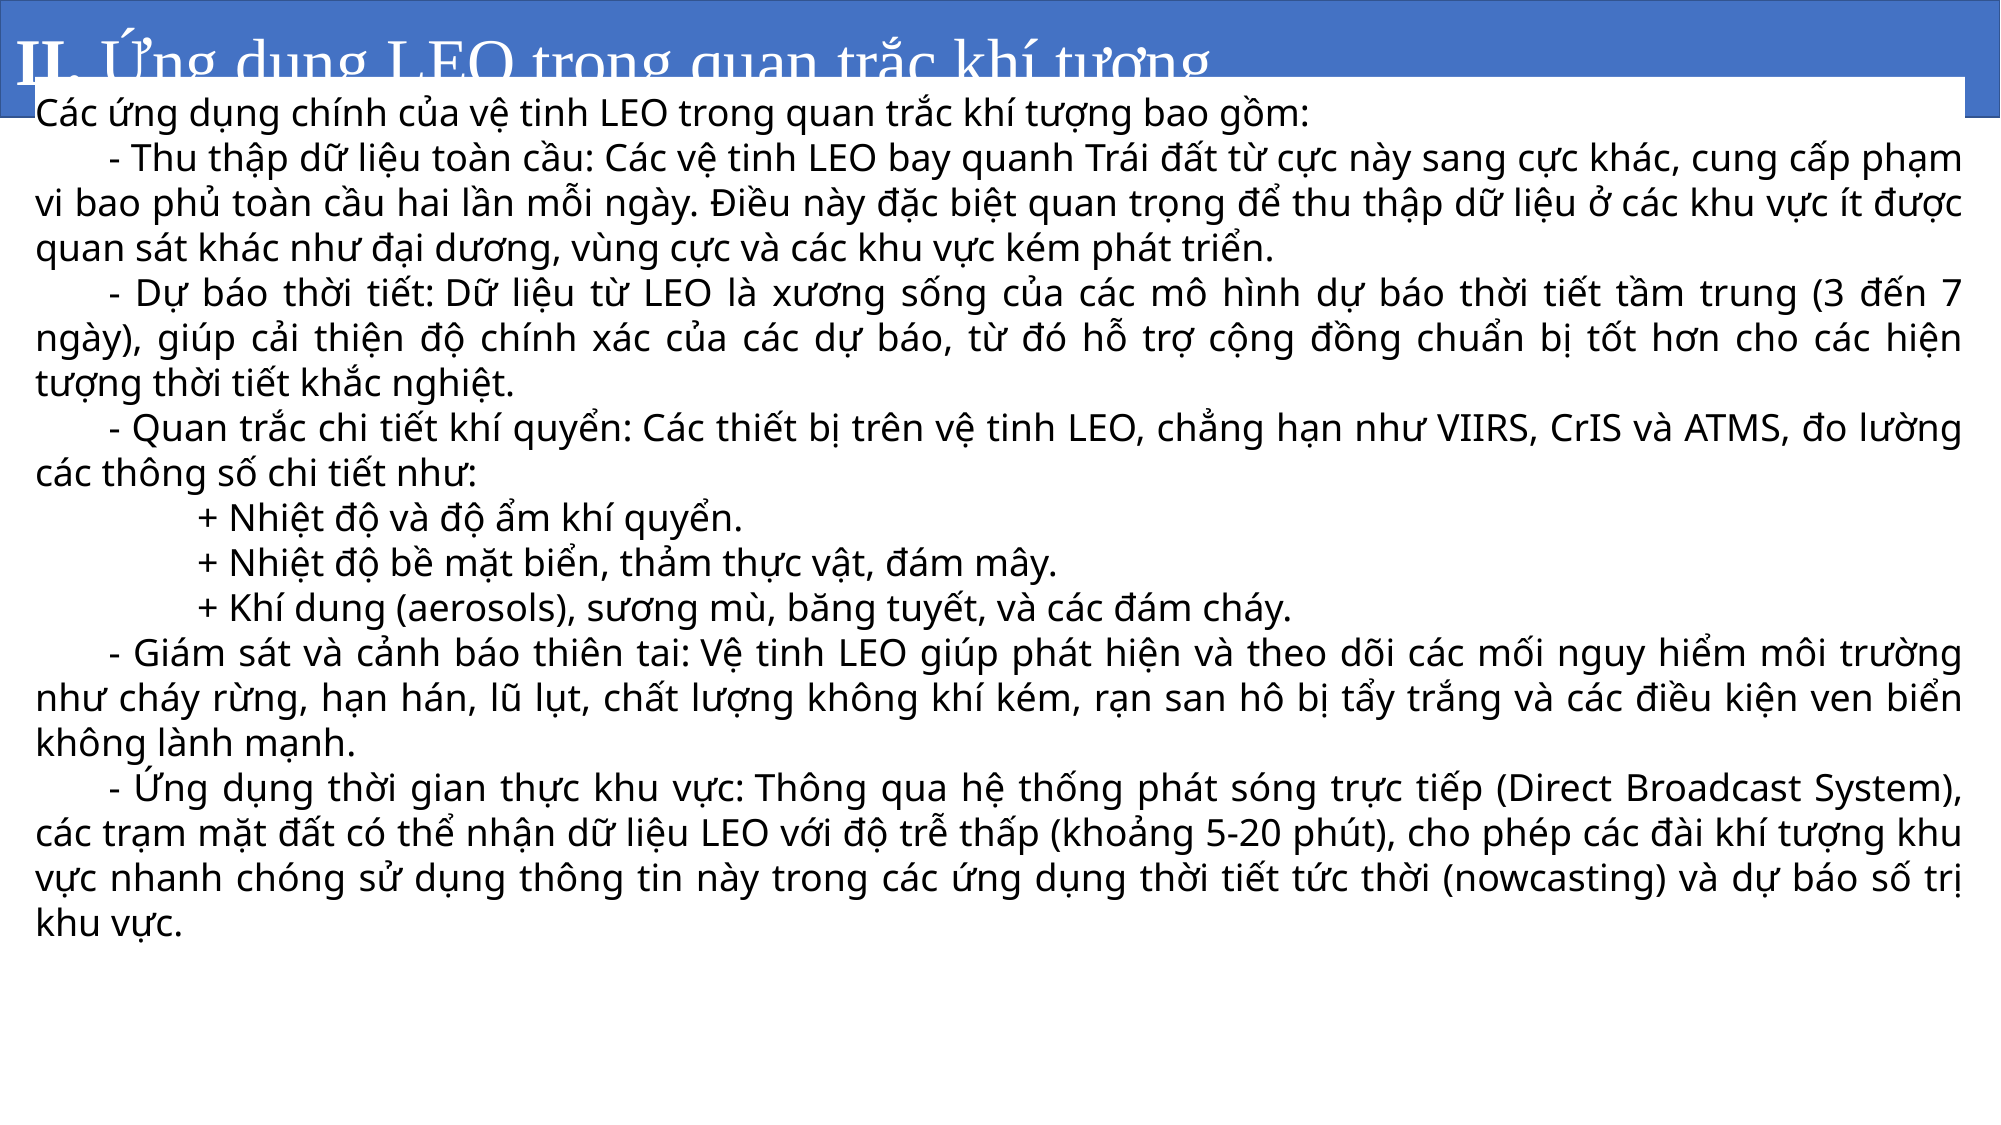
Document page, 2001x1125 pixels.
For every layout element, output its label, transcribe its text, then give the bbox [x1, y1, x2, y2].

text_box II. Ứng dụng LEO trong quan trắc khí tượng [0, 0, 2000, 118]
text_box Các ứng dụng chính của vệ tinh LEO trong quan trắc khí tượng bao gồm: - Thu thập dữ liệu toàn cầu: Các vệ tinh LEO bay quanh Trái đất từ cực này sang cực khác, cung cấp phạm vi bao phủ toàn cầu hai lần mỗi ngày. Điều này đặc biệt quan trọng để thu thập dữ liệu ở các khu vực ít được quan sát khác như đại dương, vùng cực và các khu vực kém phát triển. - Dự báo thời tiết: Dữ liệu từ LEO là xương sống của các mô hình dự báo thời tiết tầm trung (3 đến 7 ngày), giúp cải thiện độ chính xác của các dự báo, từ đó hỗ trợ cộng đồng chuẩn bị tốt hơn cho các hiện tượng thời tiết khắc nghiệt. - Quan trắc chi tiết khí quyển: Các thiết bị trên vệ tinh LEO, chẳng hạn như VIIRS, CrIS và ATMS, đo lường các thông số chi tiết như: + Nhiệt độ và độ ẩm khí quyển. + Nhiệt độ bề mặt biển, thảm thực vật, đám mây. + Khí dung (aerosols), sương mù, băng tuyết, và các đám cháy. - Giám sát và cảnh báo thiên tai: Vệ tinh LEO giúp phát hiện và theo dõi các mối nguy hiểm môi trường như cháy rừng, hạn hán, lũ lụt, chất lượng không khí kém, rạn san hô bị tẩy trắng và các điều kiện ven biển không lành mạnh. - Ứng dụng thời gian thực khu vực: Thông qua hệ thống phát sóng trực tiếp (Direct Broadcast System), các trạm mặt đất có thể nhận dữ liệu LEO với độ trễ thấp (khoảng 5-20 phút), cho phép các đài khí tượng khu vực nhanh chóng sử dụng thông tin này trong các ứng dụng thời tiết tức thời (nowcasting) và dự báo số trị khu vực. [35, 76, 1965, 961]
